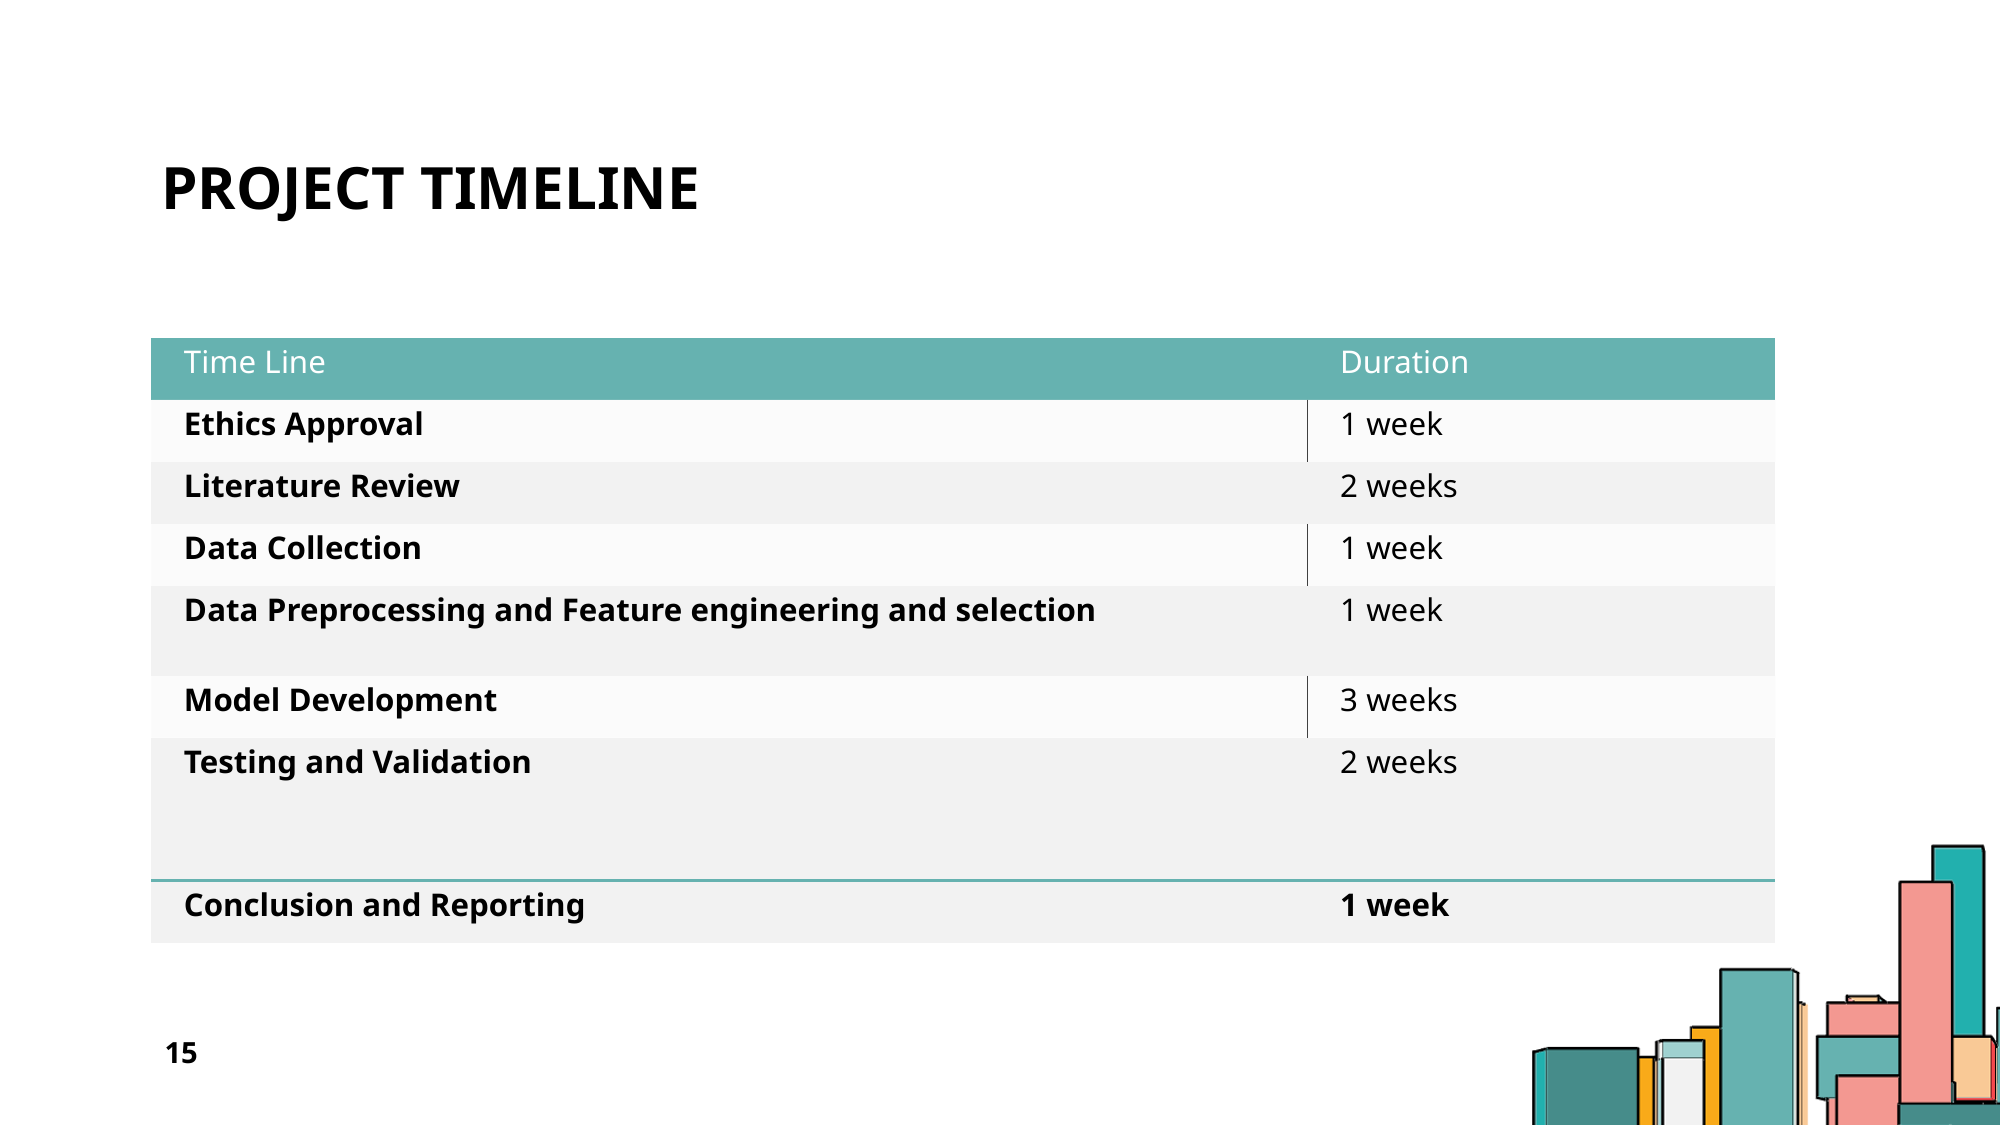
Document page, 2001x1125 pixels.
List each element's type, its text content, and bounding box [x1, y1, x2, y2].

table_cell 2 weeks [1308, 738, 1775, 879]
table_cell Literature Review [151, 462, 1308, 524]
picture [1471, 834, 2000, 1125]
table_cell 1 week [1308, 586, 1775, 676]
table_cell Data Preprocessing and Feature engineering and selection [151, 586, 1308, 676]
table_cell 2 weeks [1308, 462, 1775, 524]
table_cell 1 week [1308, 524, 1775, 586]
table_cell 3 weeks [1308, 676, 1775, 738]
table_cell 1 week [1308, 882, 1775, 943]
table_header Duration [1308, 338, 1775, 400]
table_cell Conclusion and Reporting [151, 882, 1308, 943]
title PROJECT TIMELINE [146, 11, 1854, 230]
table_cell Model Development [151, 676, 1307, 738]
slide_number 15 [149, 1024, 588, 1085]
table_cell Testing and Validation [151, 738, 1308, 879]
table_header Time Line [151, 338, 1308, 400]
table_cell 1 week [1308, 400, 1775, 462]
table_cell Data Collection [151, 524, 1307, 586]
table_cell Ethics Approval [151, 400, 1307, 462]
